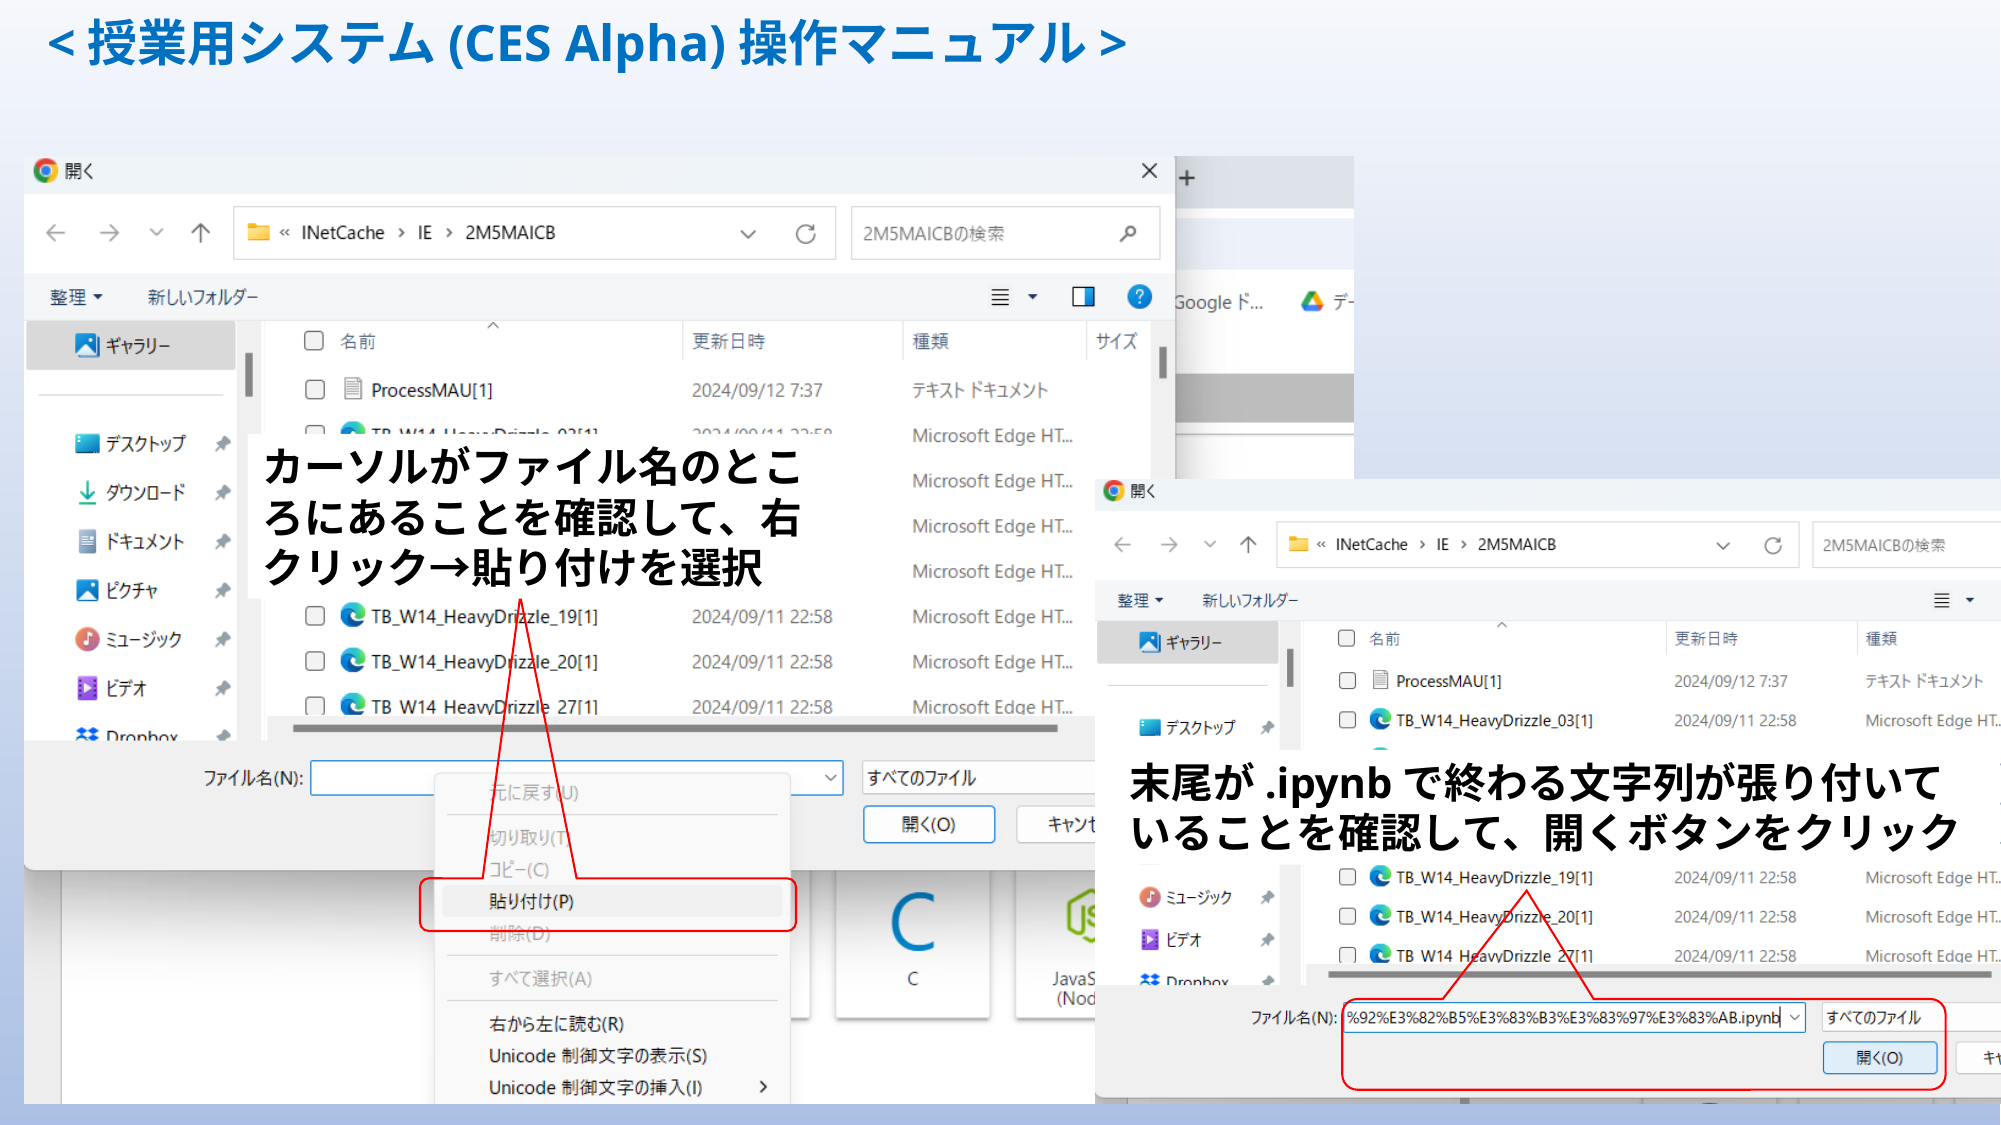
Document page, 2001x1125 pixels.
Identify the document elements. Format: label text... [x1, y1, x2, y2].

text_box <授業用システム(CES Alpha)操作マニュアル> [32, 3, 1143, 79]
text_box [1095, 479, 2000, 1104]
picture [24, 156, 1354, 1104]
